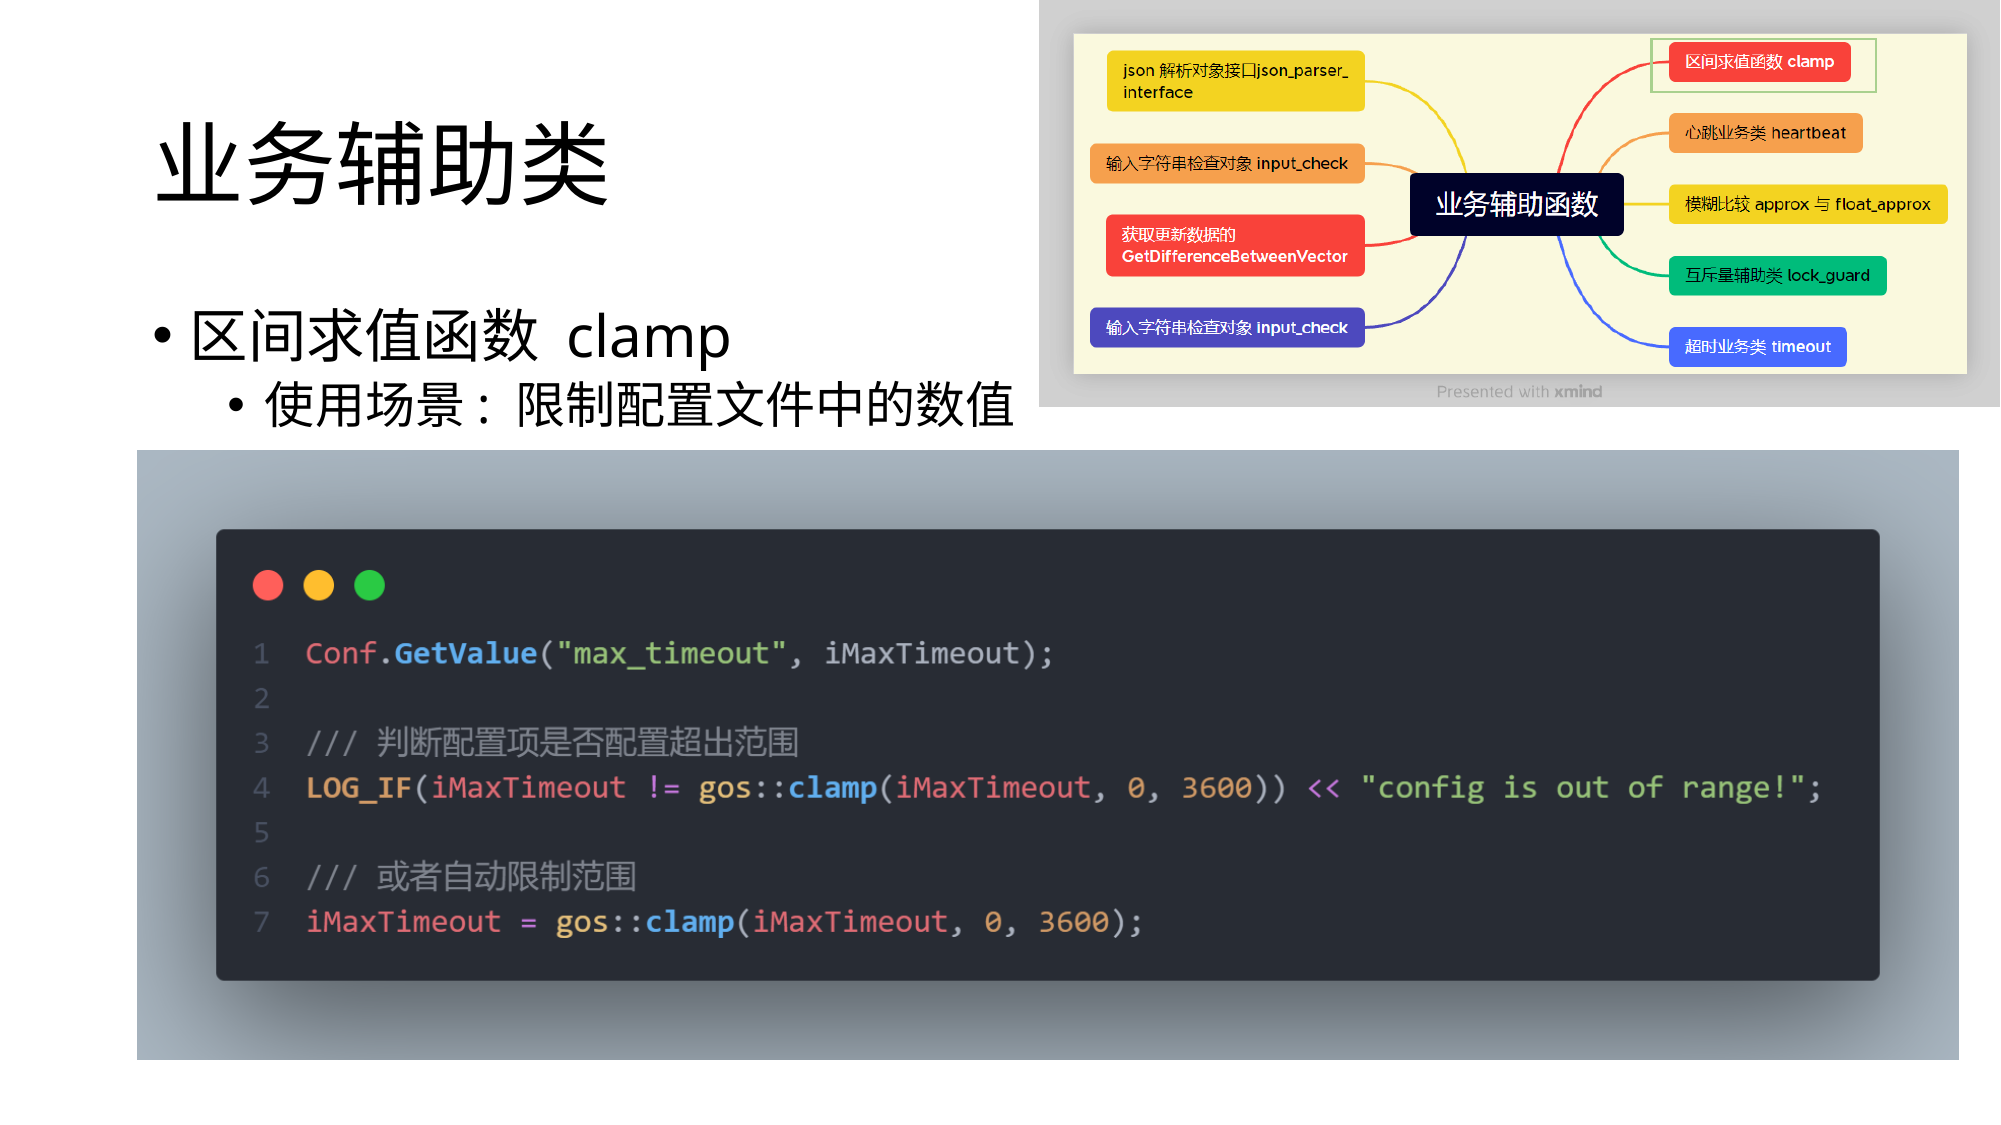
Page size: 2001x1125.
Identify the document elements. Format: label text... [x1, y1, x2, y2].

title 业务辅助类 [137, 59, 1039, 278]
picture [137, 450, 1959, 1060]
picture [1039, 0, 2000, 407]
list 区间求值函数 clamp 使用场景: 限制配置文件中的数值 [137, 299, 1863, 450]
